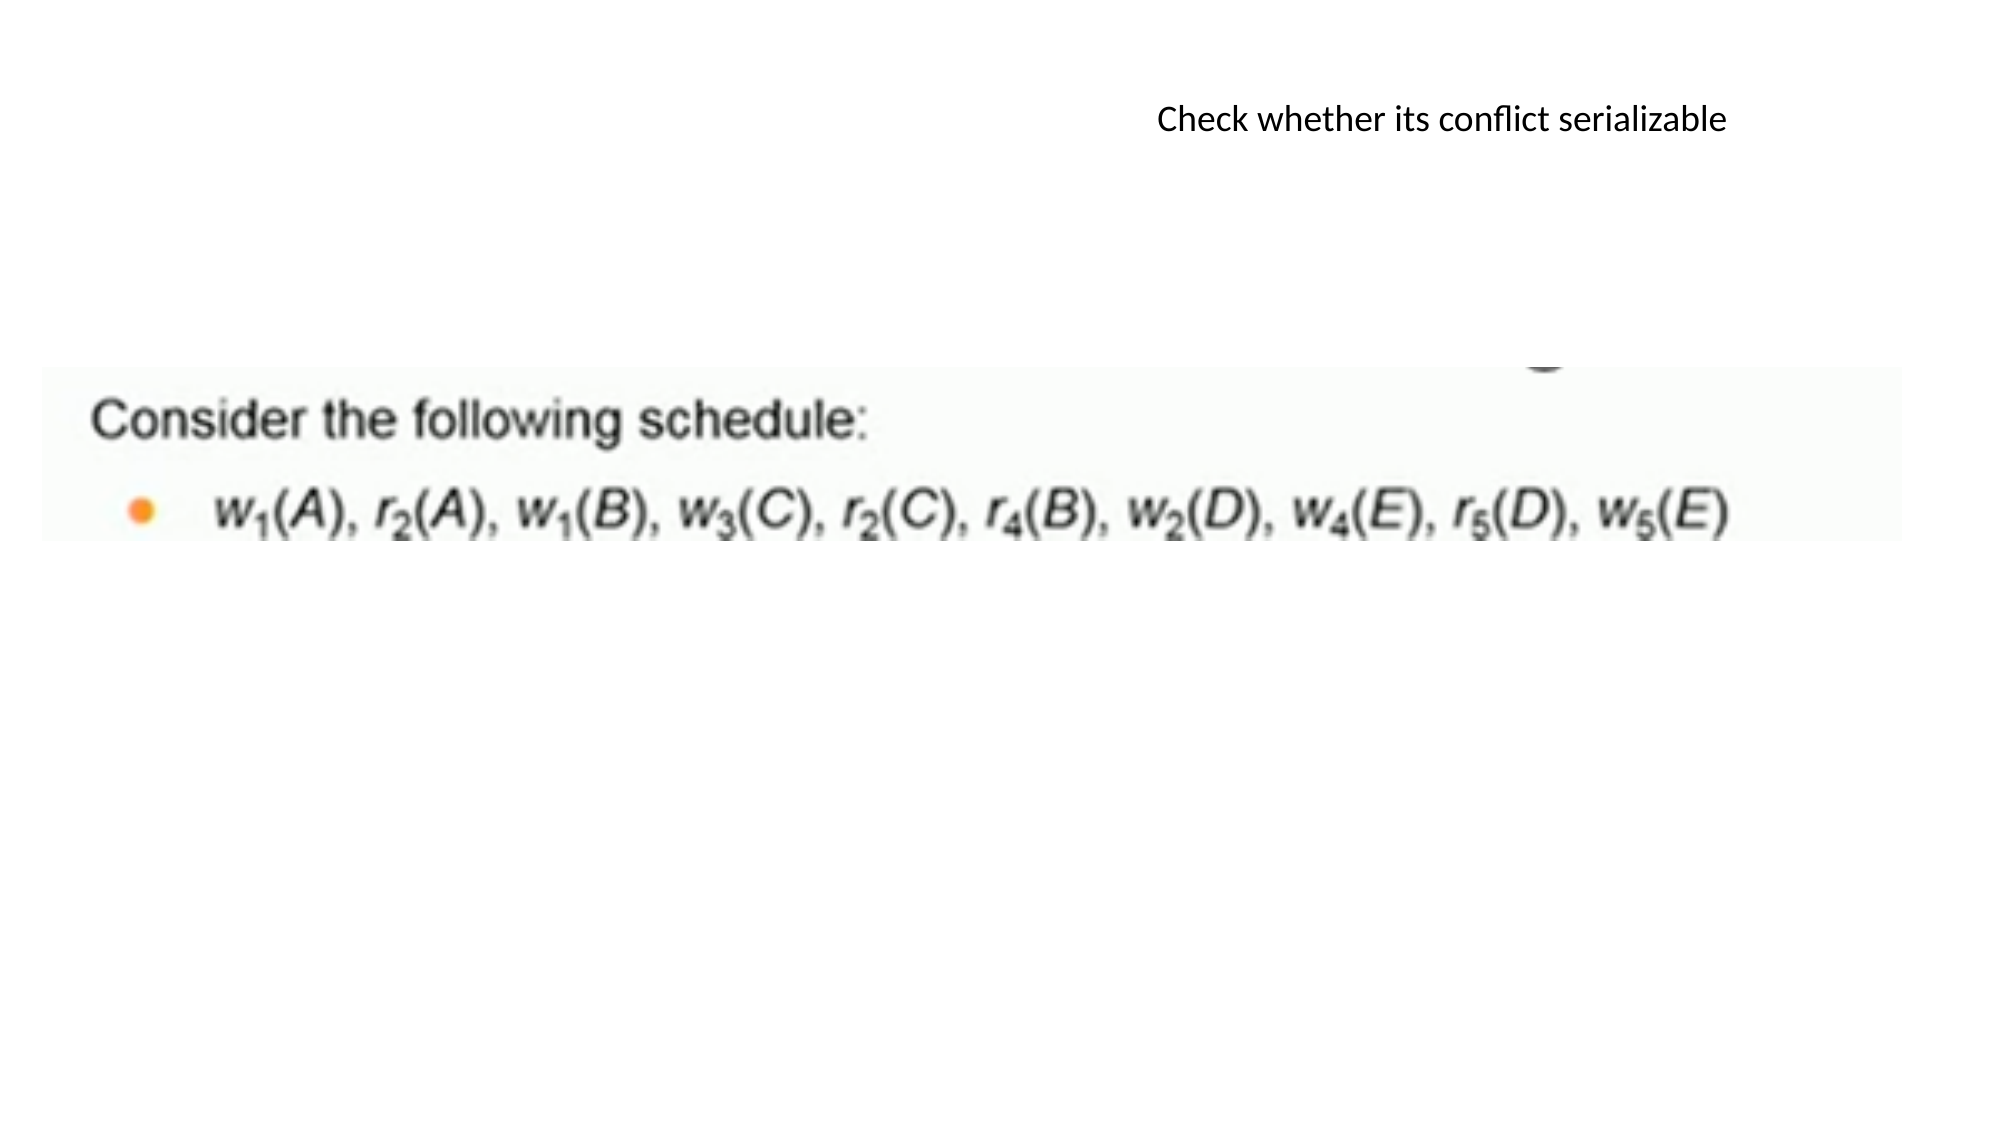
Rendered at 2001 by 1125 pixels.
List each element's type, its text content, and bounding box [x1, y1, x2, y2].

text_box Check whether its conflict serializable [1142, 86, 2000, 147]
picture [42, 367, 1902, 542]
